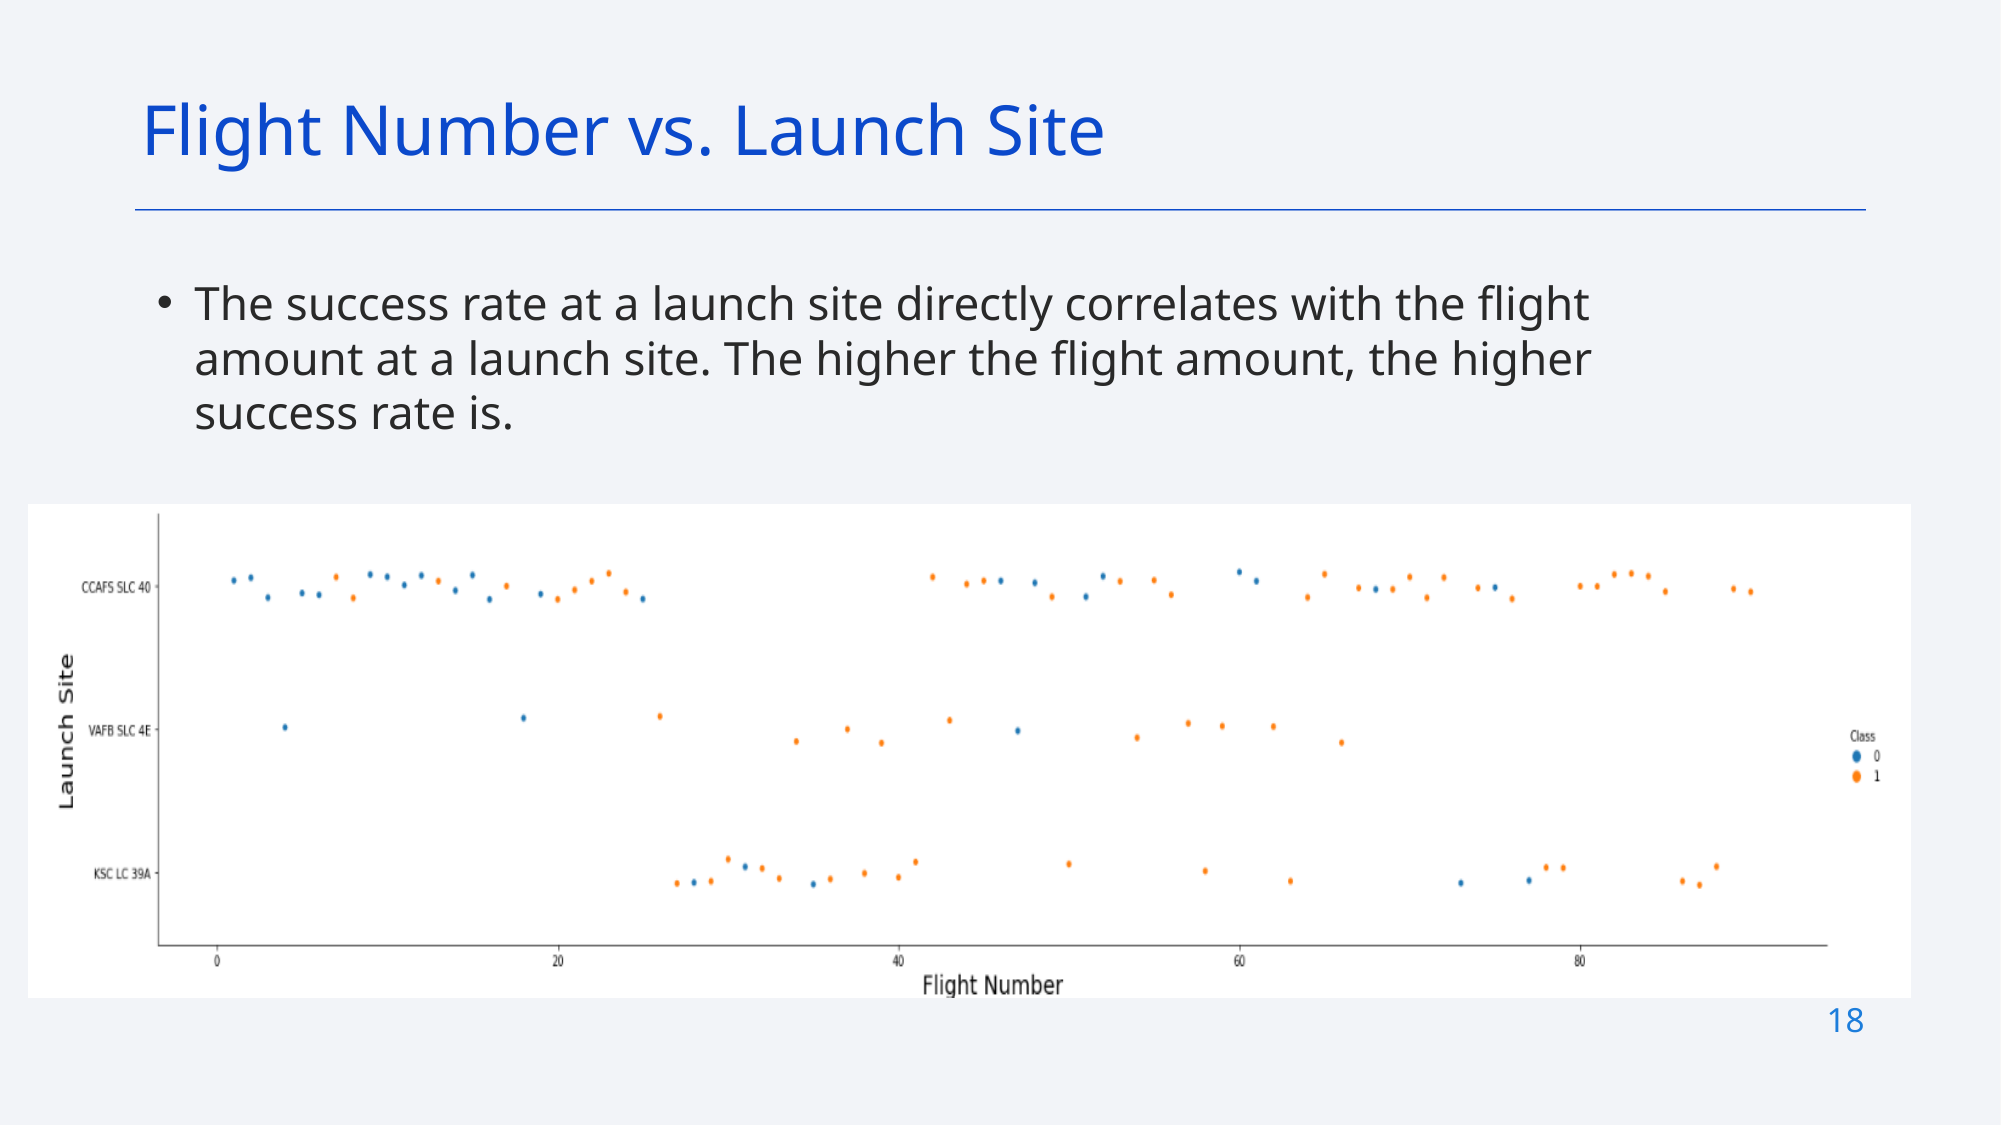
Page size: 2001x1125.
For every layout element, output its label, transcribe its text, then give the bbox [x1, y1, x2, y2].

slide_number 18 [1429, 998, 1880, 1055]
picture [0, 0, 2001, 1125]
list The success rate at a launch site directly correlates with the flight amount at a launch site. The higher the flight amount, the higher success rate is. [141, 266, 1752, 504]
text_box Flight Number vs. Launch Site [126, 88, 1852, 179]
